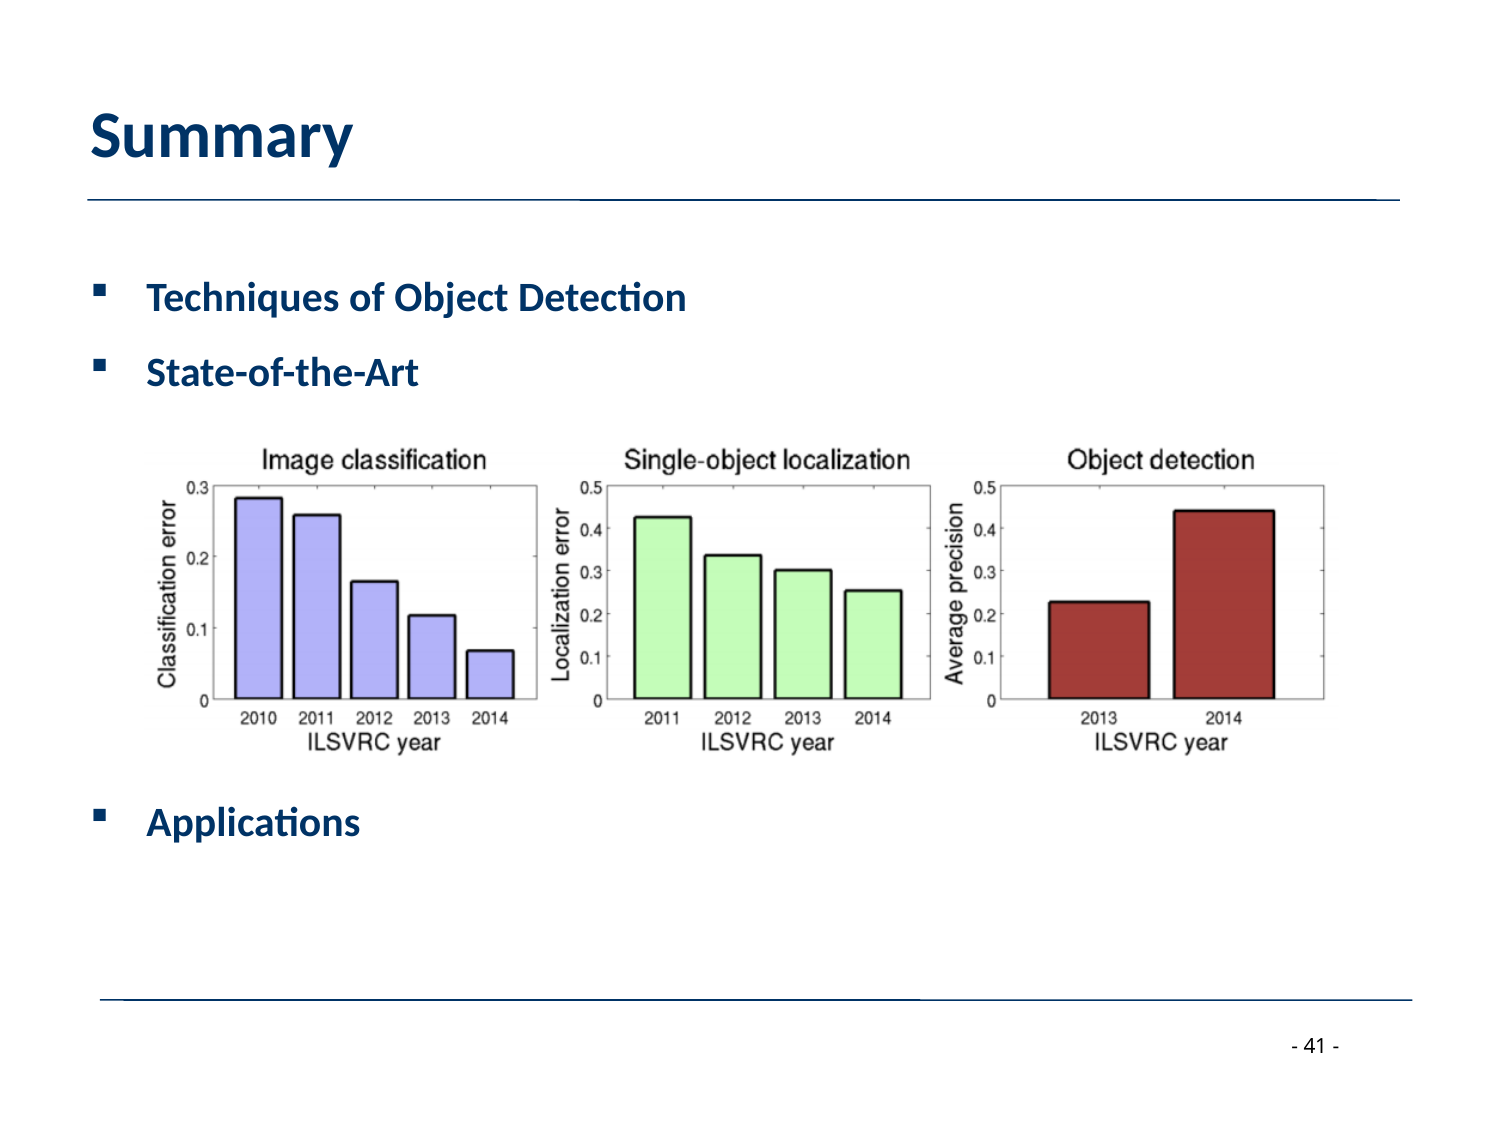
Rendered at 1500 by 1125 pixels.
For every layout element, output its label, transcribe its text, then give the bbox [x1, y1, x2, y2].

picture [123, 420, 1347, 769]
title Summary [75, 37, 1425, 225]
list Techniques of Object Detection State-of-the-Art Applications [75, 262, 1425, 1005]
